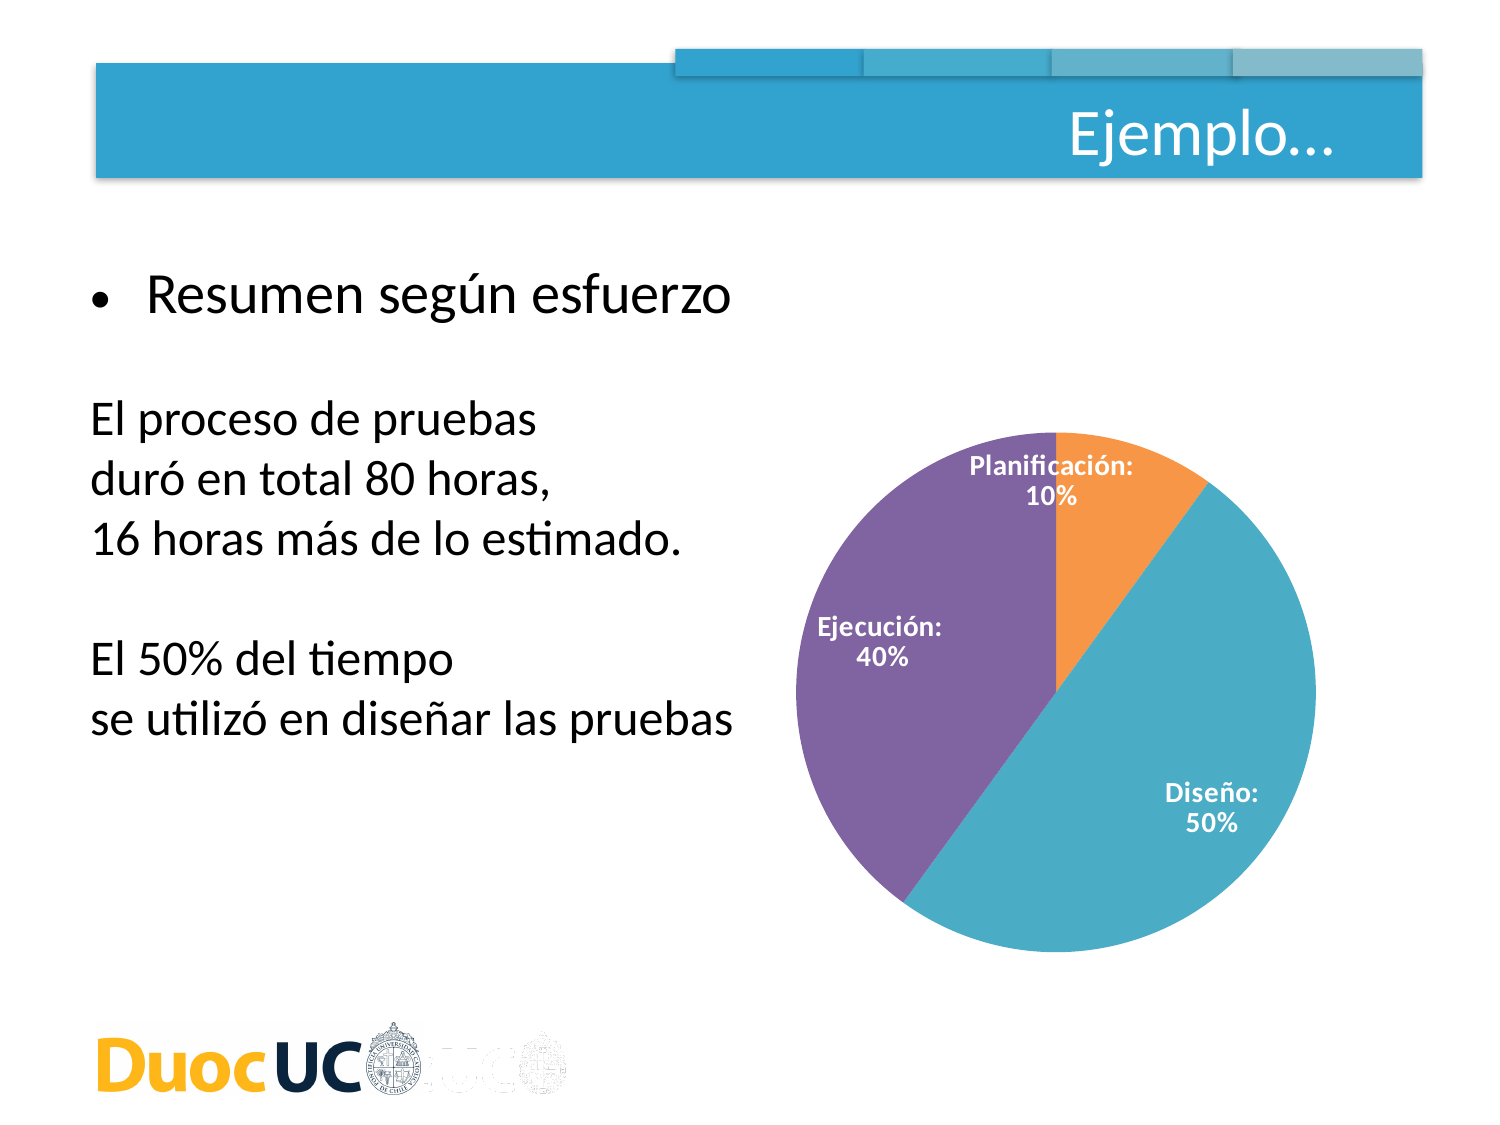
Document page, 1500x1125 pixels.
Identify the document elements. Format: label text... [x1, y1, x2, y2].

text_box Ejemplo… [0, 45, 1350, 233]
list Resumen según esfuerzo El proceso de pruebas duró en total 80 horas, 16 horas más de lo estimado. El 50% del tiempo se utilizó en diseñar las pruebas [75, 262, 1425, 1005]
chart [702, 432, 1426, 1013]
picture [96, 1021, 566, 1095]
